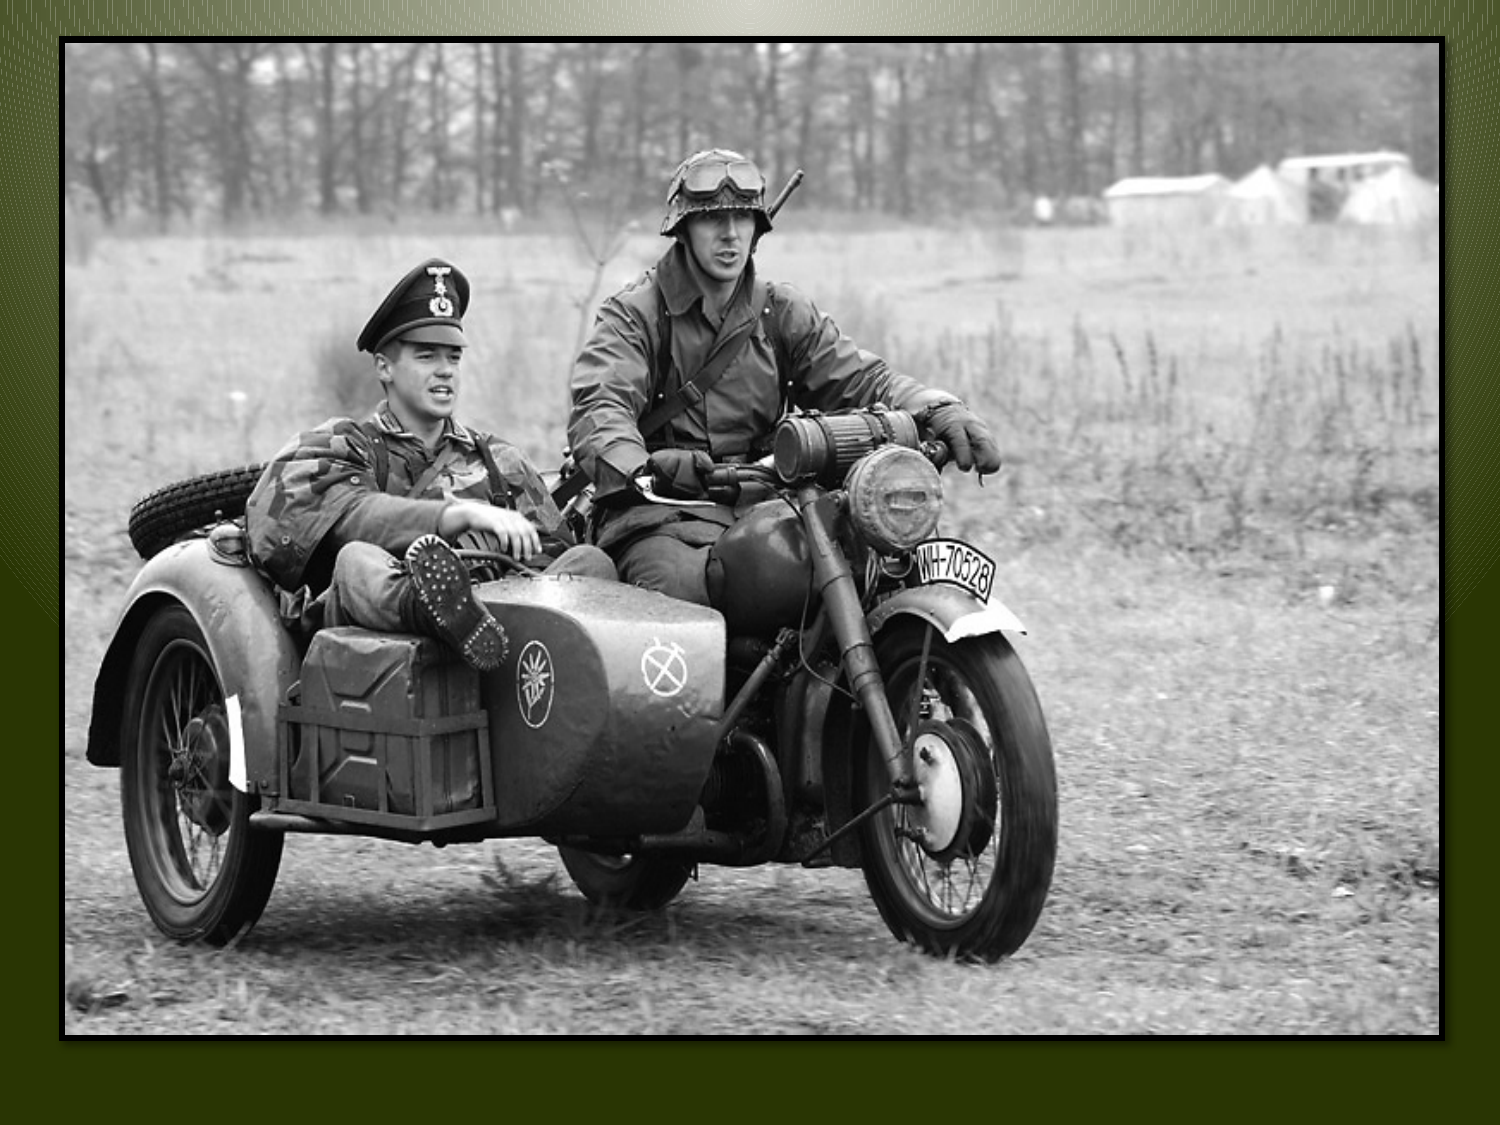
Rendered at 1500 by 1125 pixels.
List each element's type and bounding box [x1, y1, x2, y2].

picture [64, 42, 1440, 1036]
